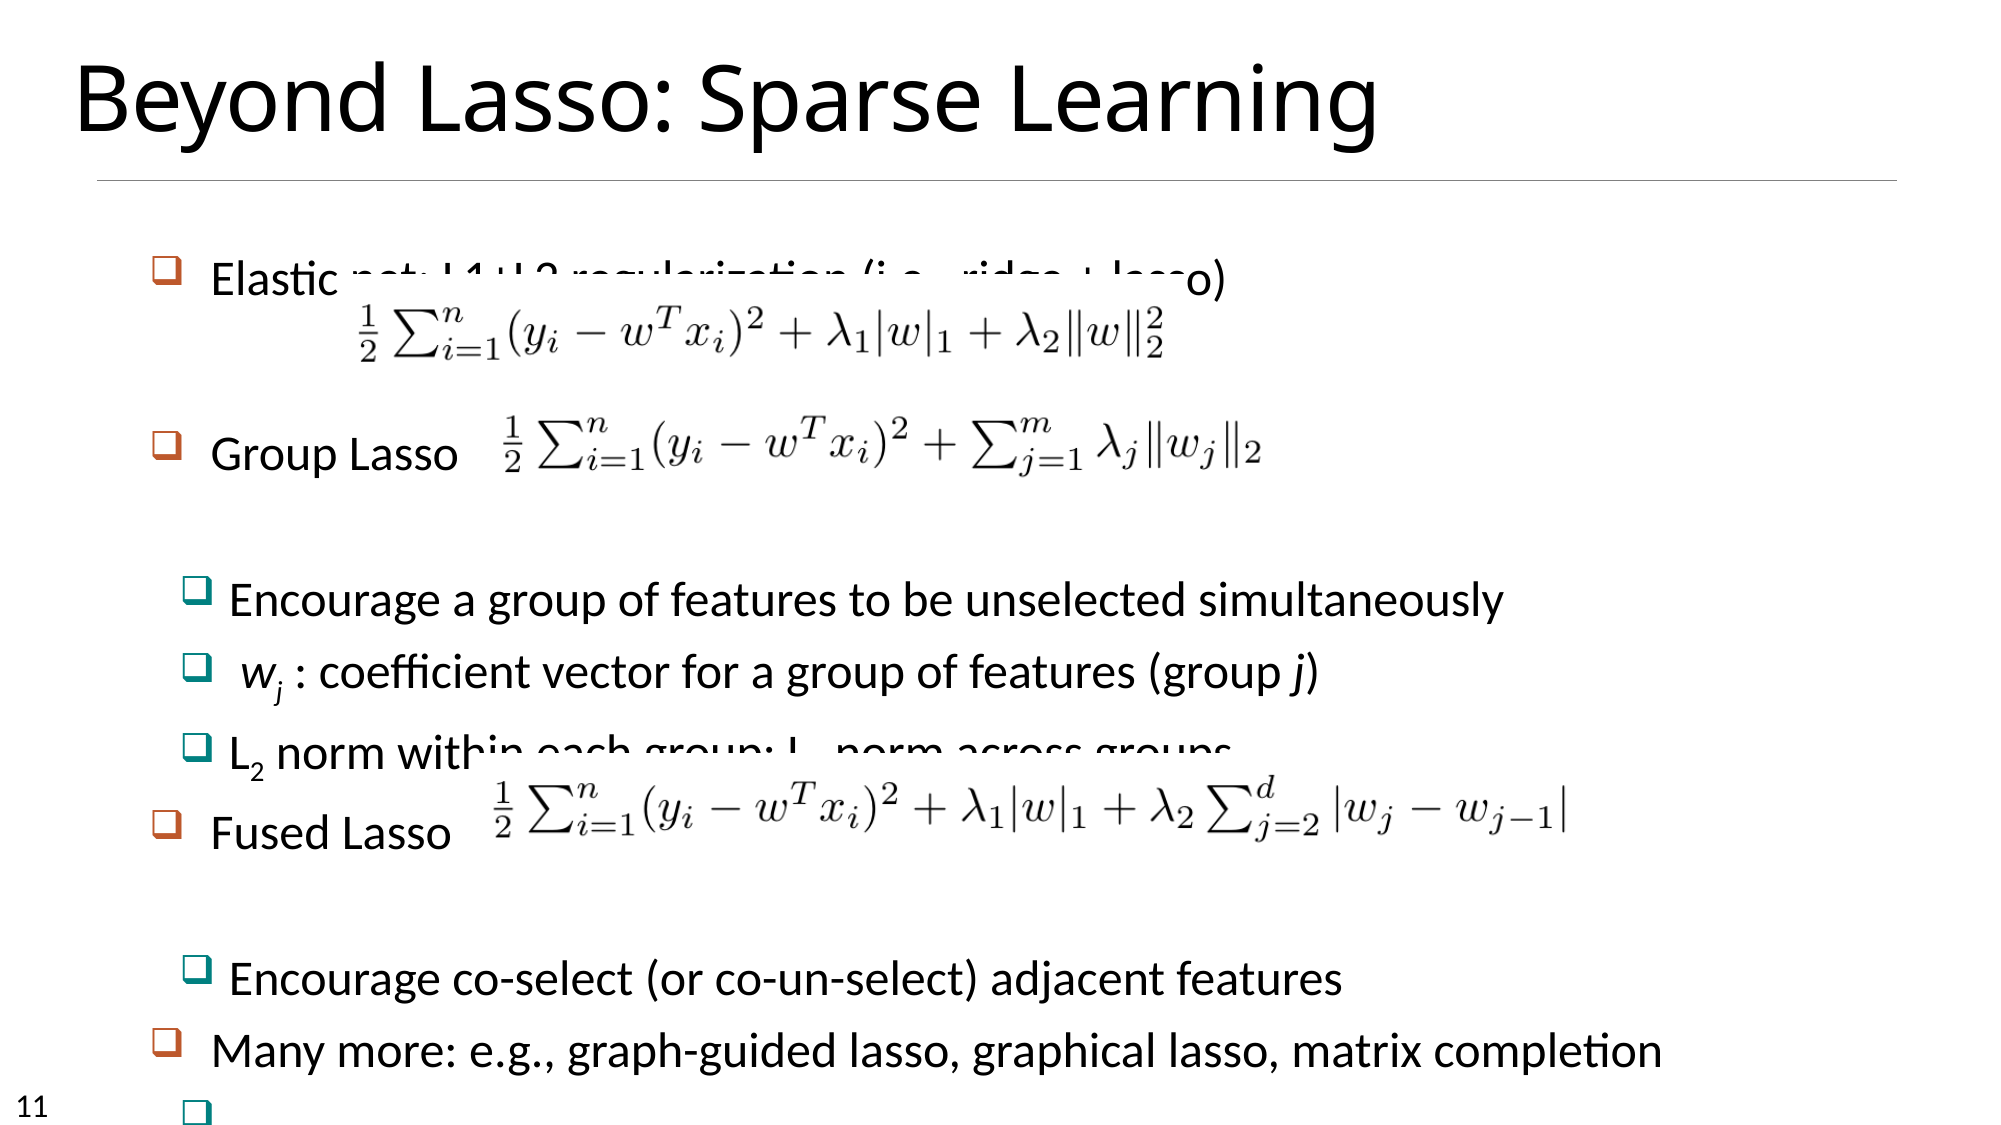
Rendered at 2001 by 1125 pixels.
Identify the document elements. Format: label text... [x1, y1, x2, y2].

text_box Beyond Lasso: Sparse Learning [57, 46, 1923, 158]
text_box Elastic net: L1+L2 regularization (i.e., ridge + lasso) Group Lasso Encourage a group of features to be unselected simultaneously wj : coefficient vector for a group of features (group j) L2 norm within each group; L1 norm across groups Fused Lasso Encourage co-select (or co-un-select) adjacent features Many more: e.g., graph-guided lasso, graphical lasso, matrix completion … [101, 157, 1960, 1027]
picture [338, 273, 1294, 514]
picture [477, 752, 1585, 877]
